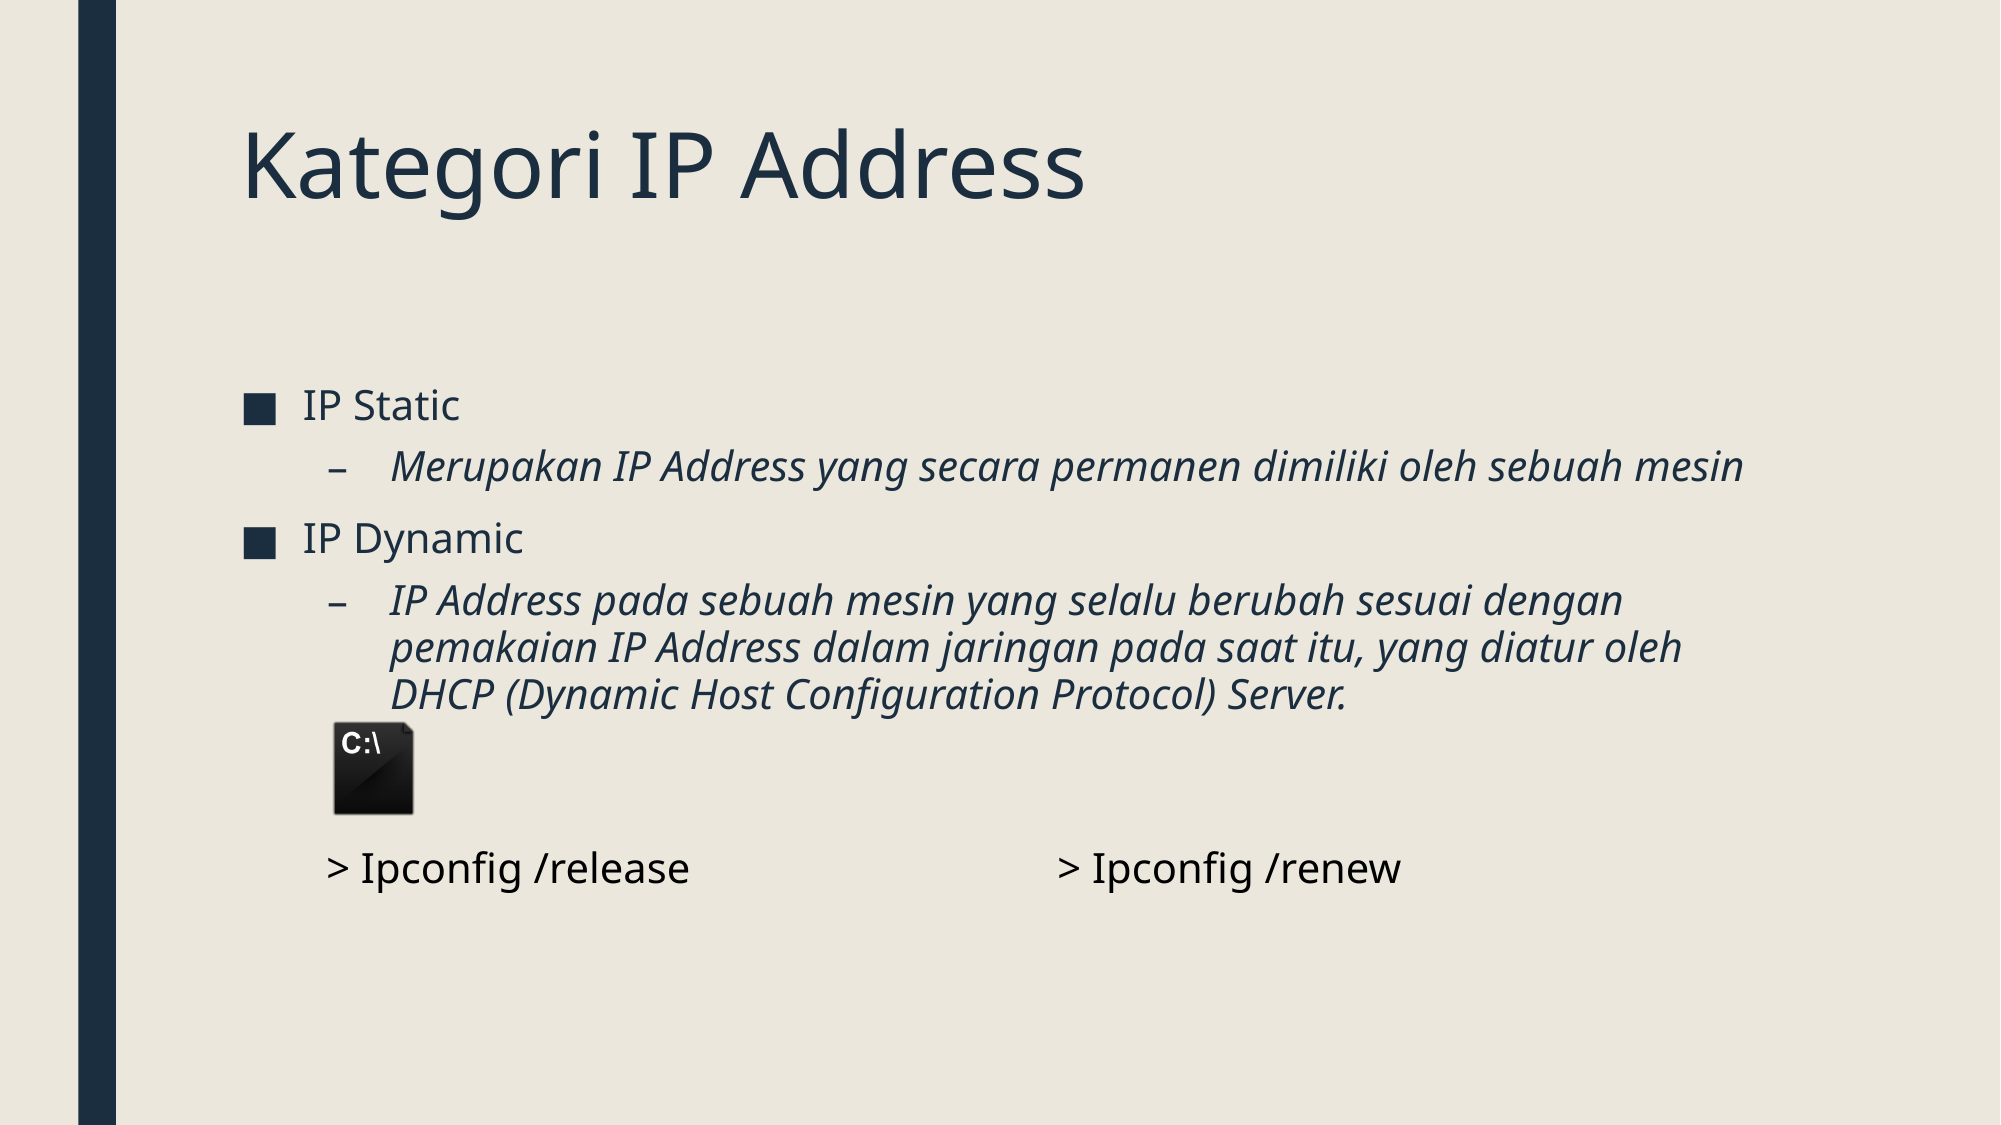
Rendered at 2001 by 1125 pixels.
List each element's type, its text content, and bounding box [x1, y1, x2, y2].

title Kategori IP Address [225, 112, 1800, 357]
text_box > Ipconfig /renew [1042, 834, 1417, 900]
text_box > Ipconfig /release [311, 834, 706, 900]
picture [324, 720, 420, 816]
list IP Static Merupakan IP Address yang secara permanen dimiliki oleh sebuah mesin IP Dynamic IP Address pada sebuah mesin yang selalu berubah sesuai dengan pemakaian IP Address dalam jaringan pada saat itu, yang diatur oleh DHCP (Dynamic Host Configuration Protocol) Server. [225, 375, 1800, 963]
